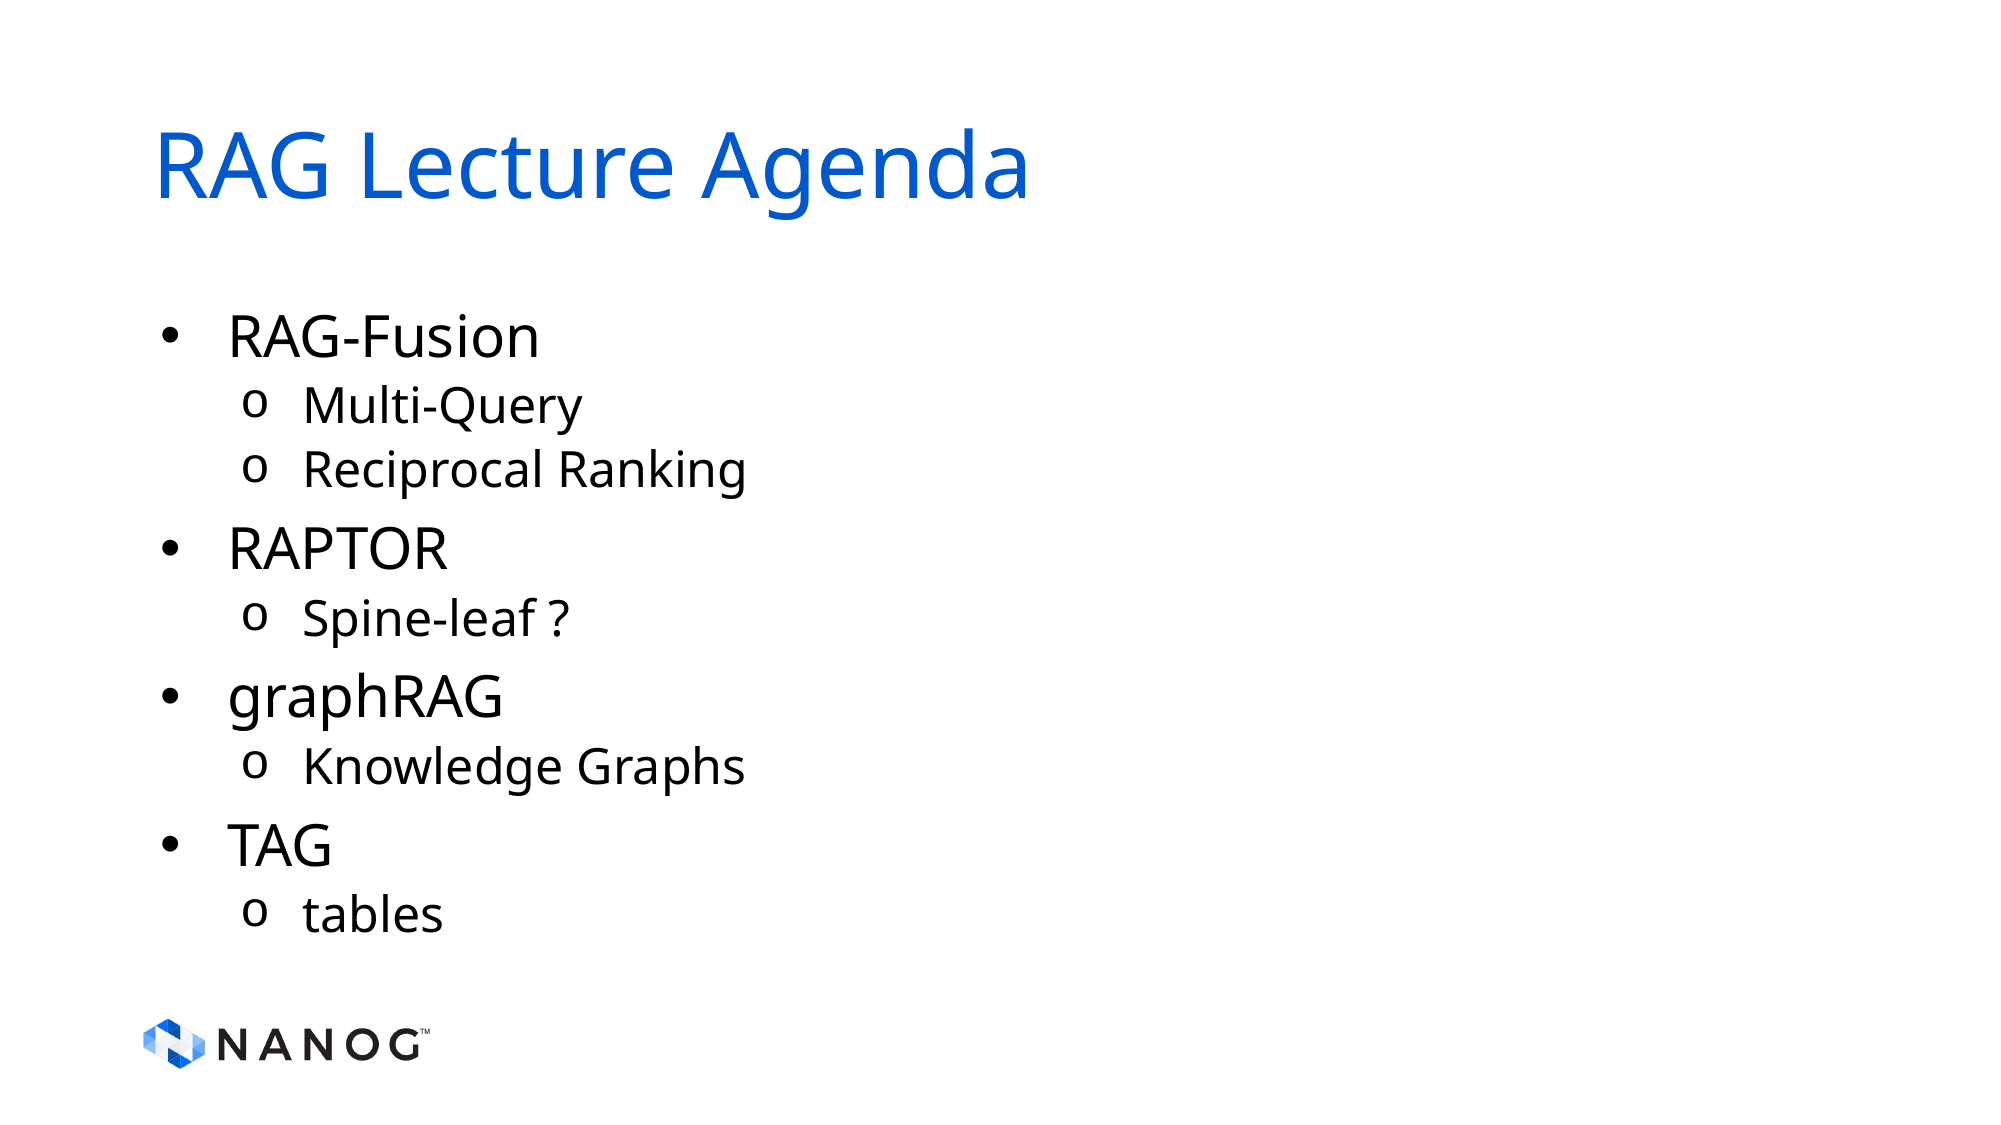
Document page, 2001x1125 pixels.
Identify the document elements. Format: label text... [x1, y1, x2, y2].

list RAG-Fusion Multi-Query Reciprocal Ranking RAPTOR Spine-leaf ? graphRAG Knowledge Graphs TAG tables [137, 299, 1863, 1014]
title RAG Lecture Agenda [137, 59, 1863, 278]
picture [137, 1014, 434, 1074]
